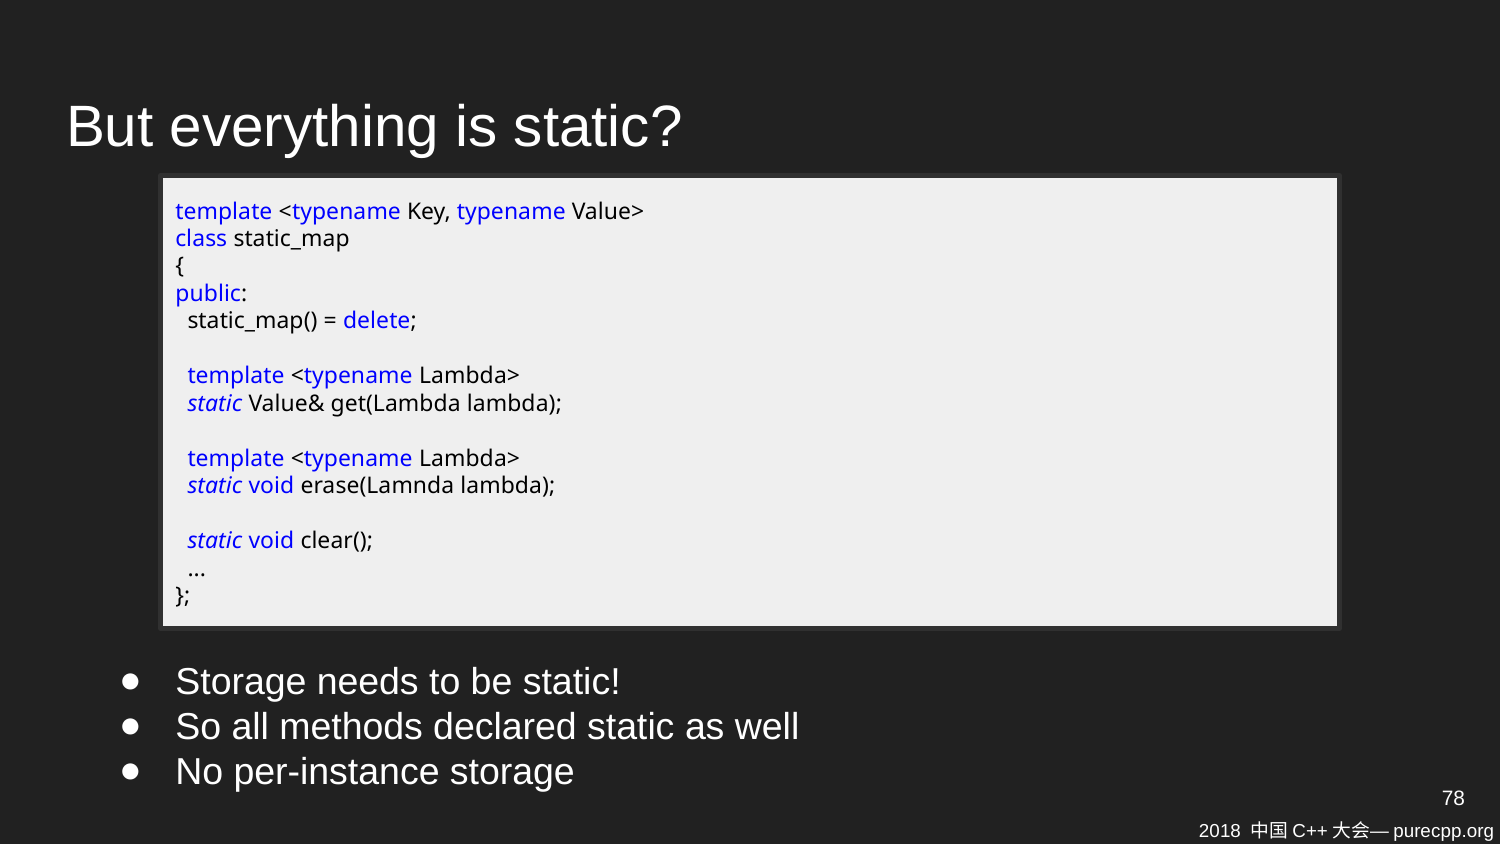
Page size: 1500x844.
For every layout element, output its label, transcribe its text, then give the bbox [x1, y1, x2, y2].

title But everything is static? [51, 72, 1449, 167]
text_box template <typename Key, typename Value> class static_map { public: static_map() = delete; template <typename Lambda> static Value& get(Lambda lambda); template <typename Lambda> static void erase(Lamnda lambda); static void clear(); ... }; [160, 175, 1340, 629]
list Storage needs to be static! So all methods declared static as well No per-instance storage [85, 641, 1415, 792]
slide_number 78 [1389, 764, 1480, 830]
